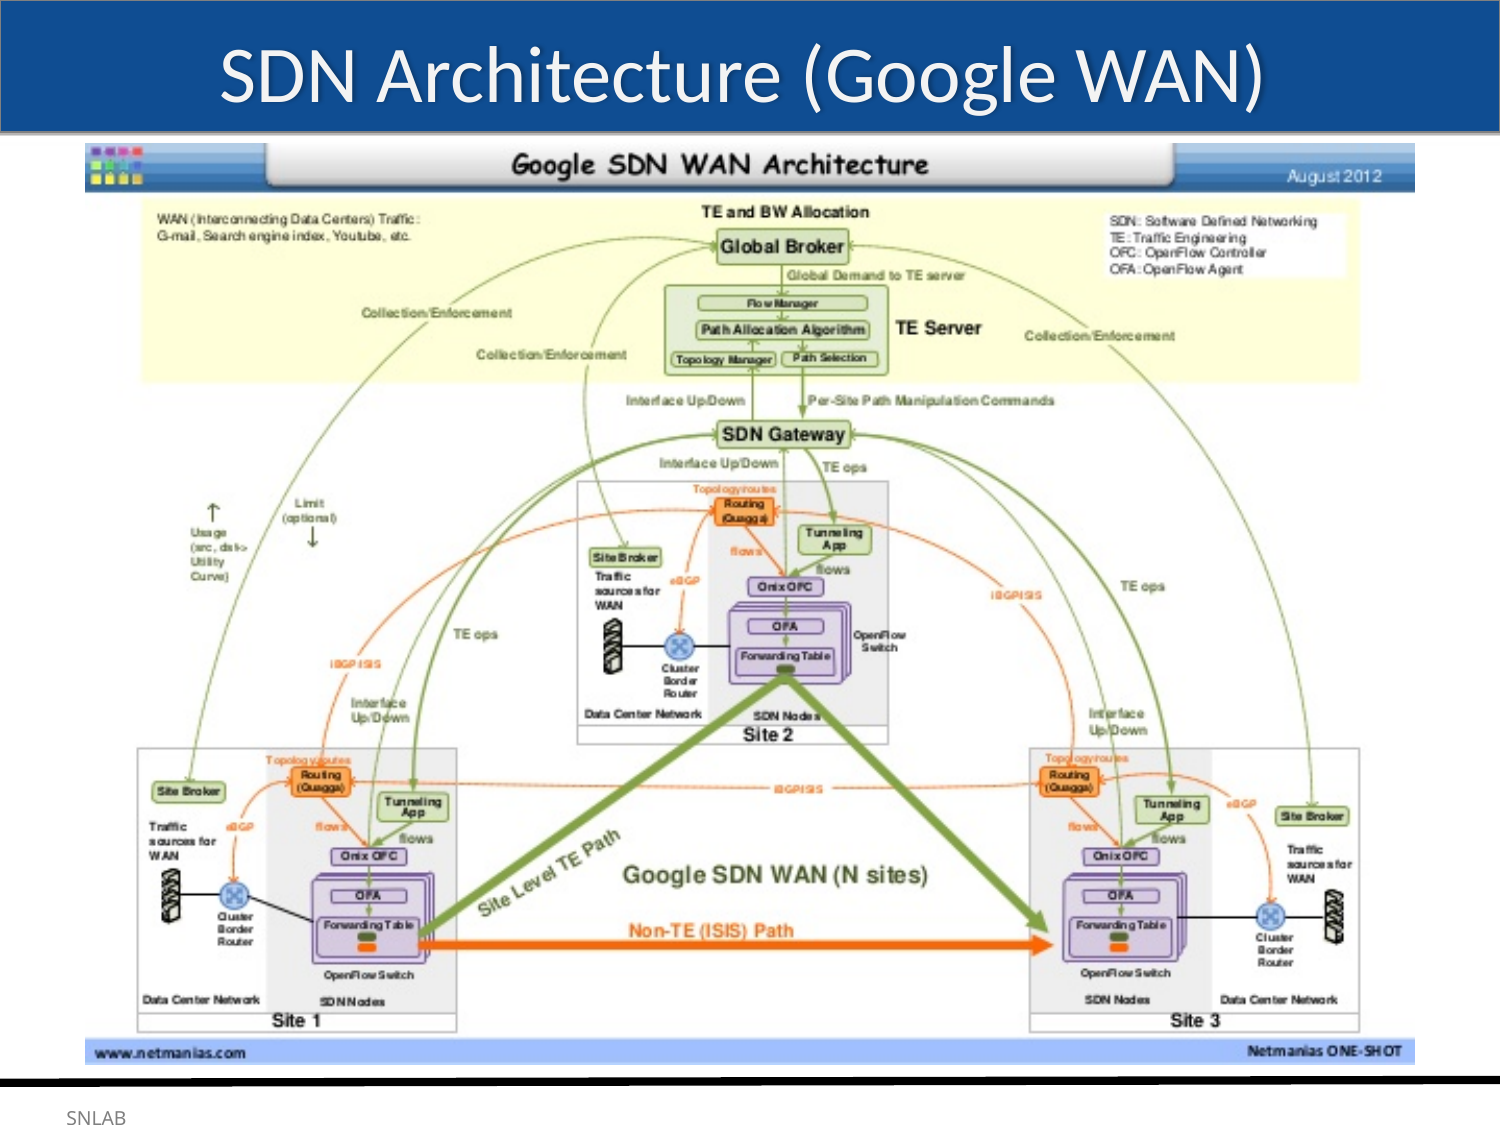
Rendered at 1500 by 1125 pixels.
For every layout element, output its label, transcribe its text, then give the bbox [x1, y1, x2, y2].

title SDN Architecture (Google WAN) [41, 13, 1447, 127]
picture [79, 1114, 86, 1125]
picture [0, 133, 1500, 1078]
picture [0, 1085, 1500, 1125]
